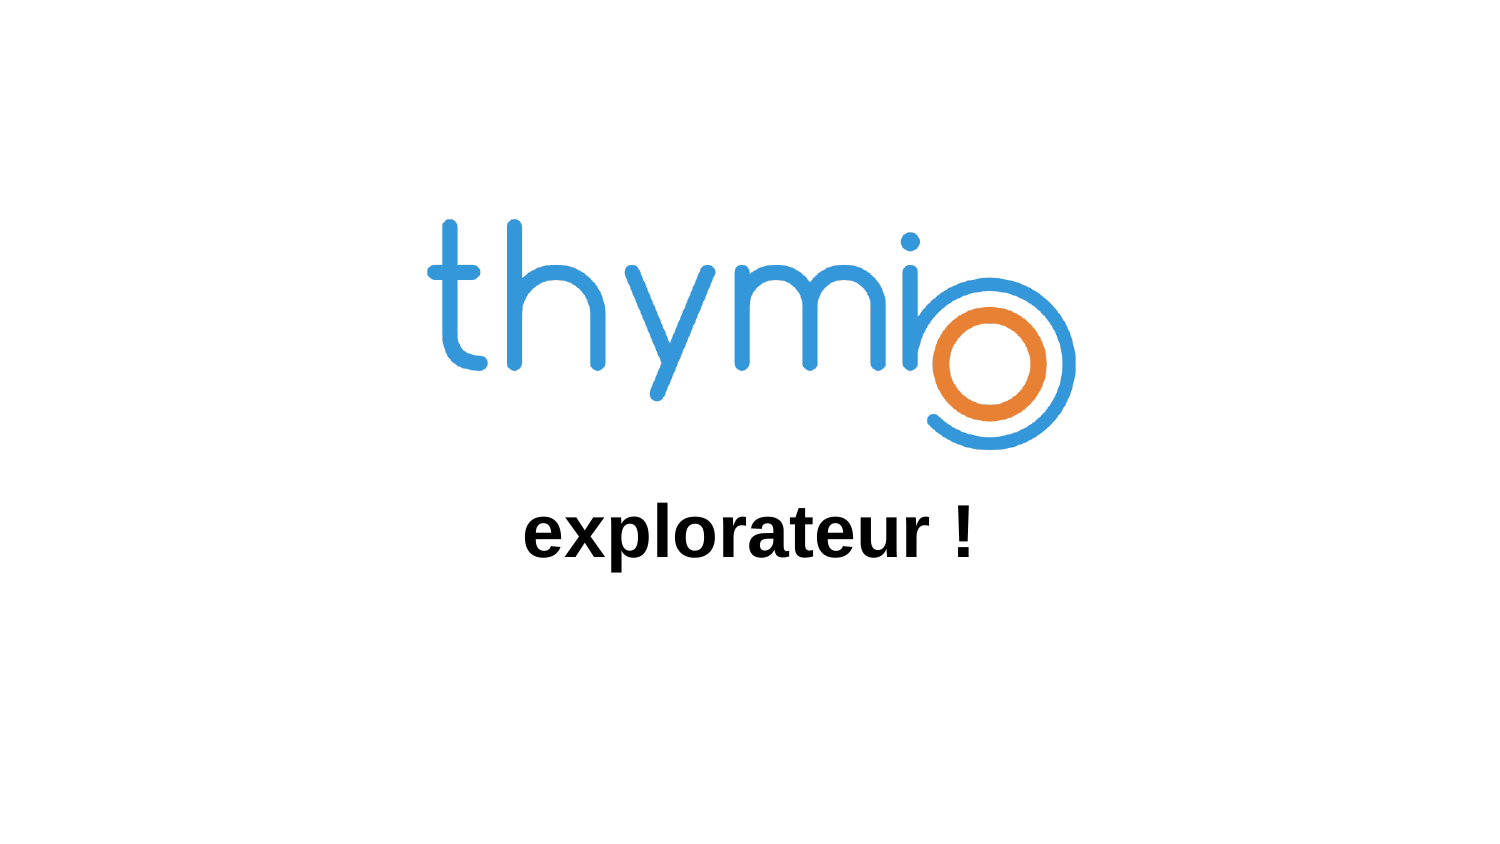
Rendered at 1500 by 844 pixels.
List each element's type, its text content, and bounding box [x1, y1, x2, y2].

title explorateur ! [74, 481, 1426, 624]
picture [425, 217, 1078, 450]
